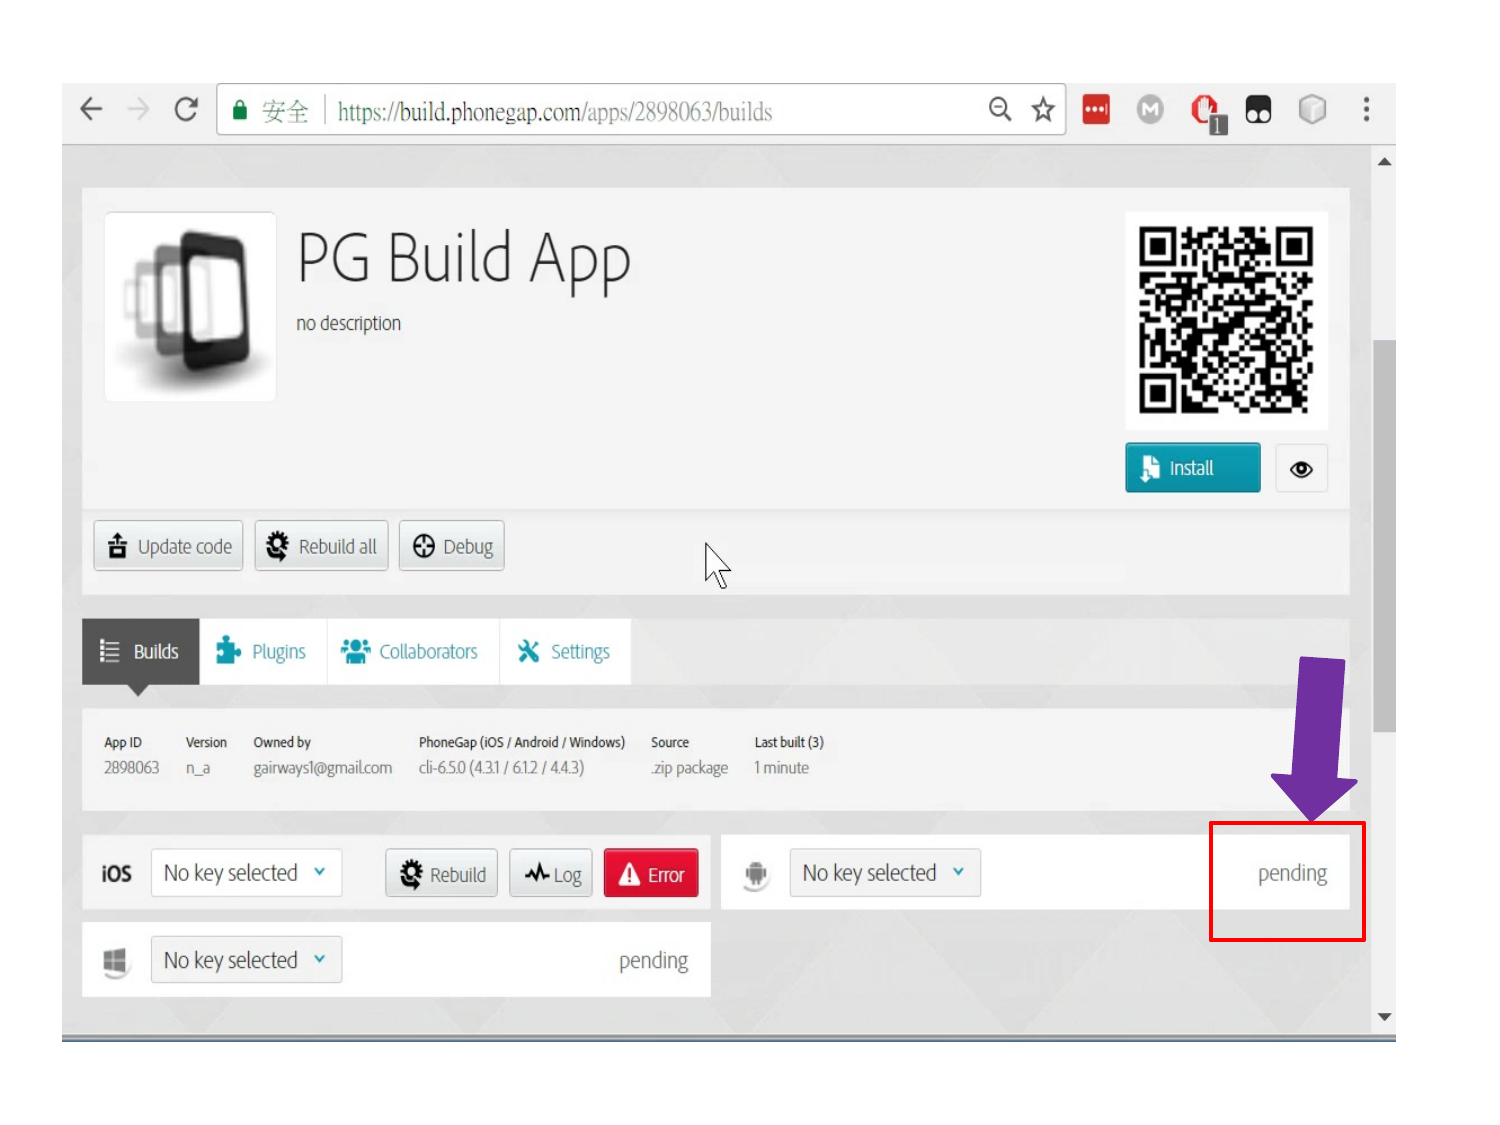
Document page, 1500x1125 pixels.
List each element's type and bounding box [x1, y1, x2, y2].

picture [62, 83, 1396, 1042]
